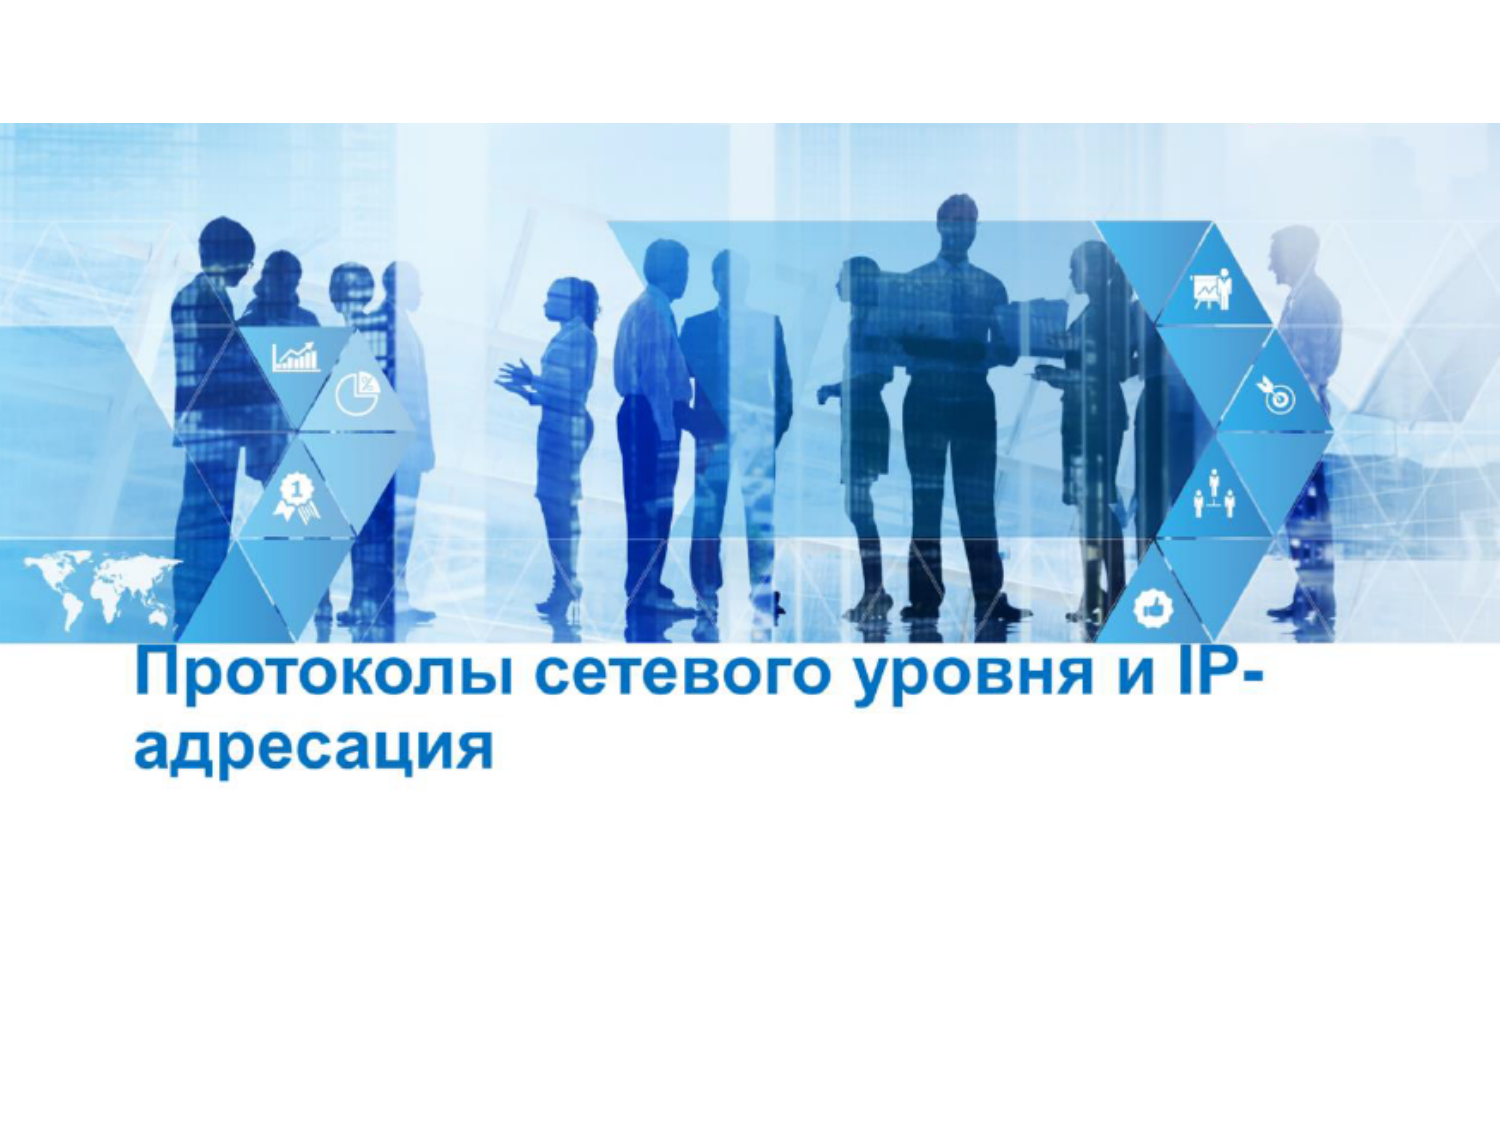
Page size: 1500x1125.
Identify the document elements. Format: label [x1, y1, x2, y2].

list [0, 123, 1500, 829]
